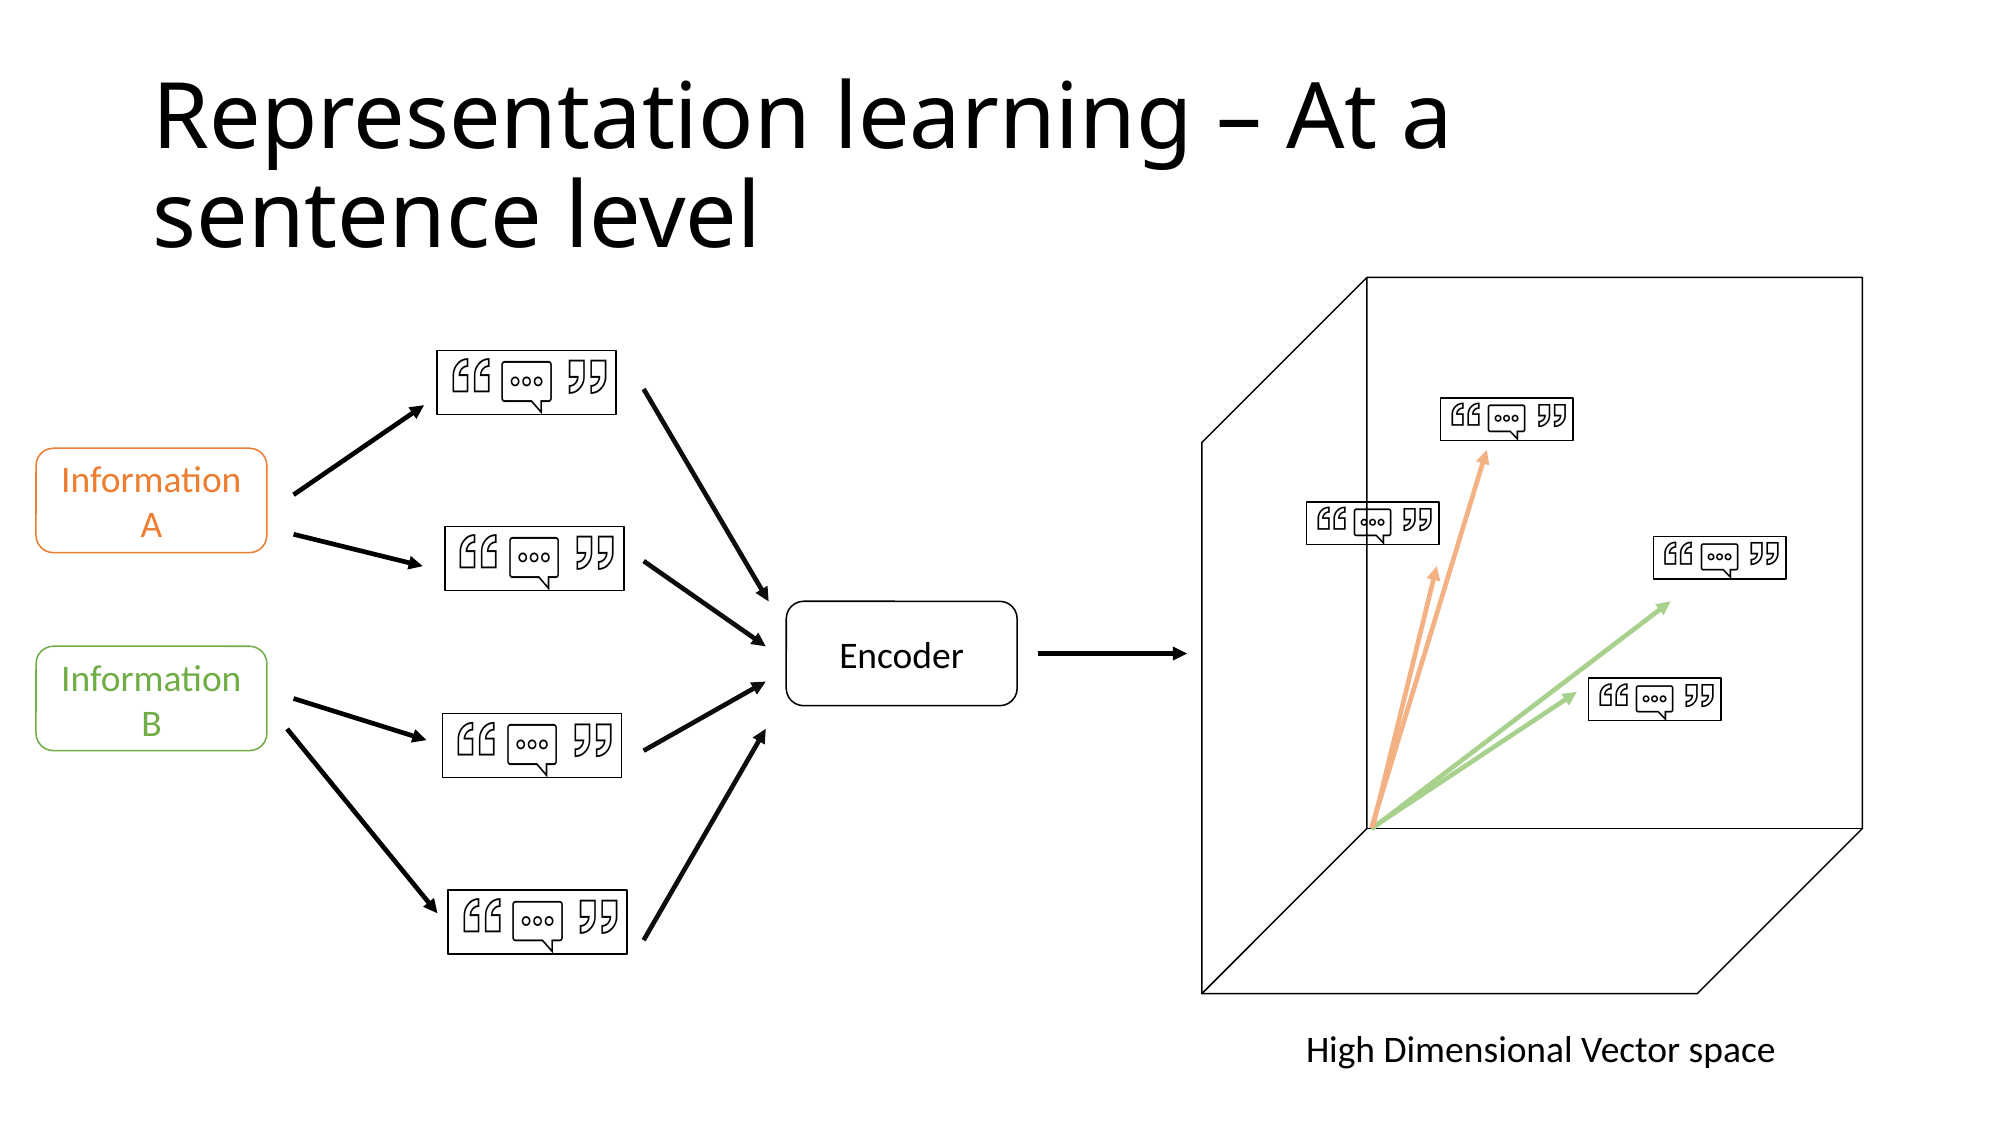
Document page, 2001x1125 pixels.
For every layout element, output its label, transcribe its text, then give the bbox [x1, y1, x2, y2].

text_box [36, 277, 1877, 1078]
title Representation learning – At a sentence level [137, 59, 1863, 277]
